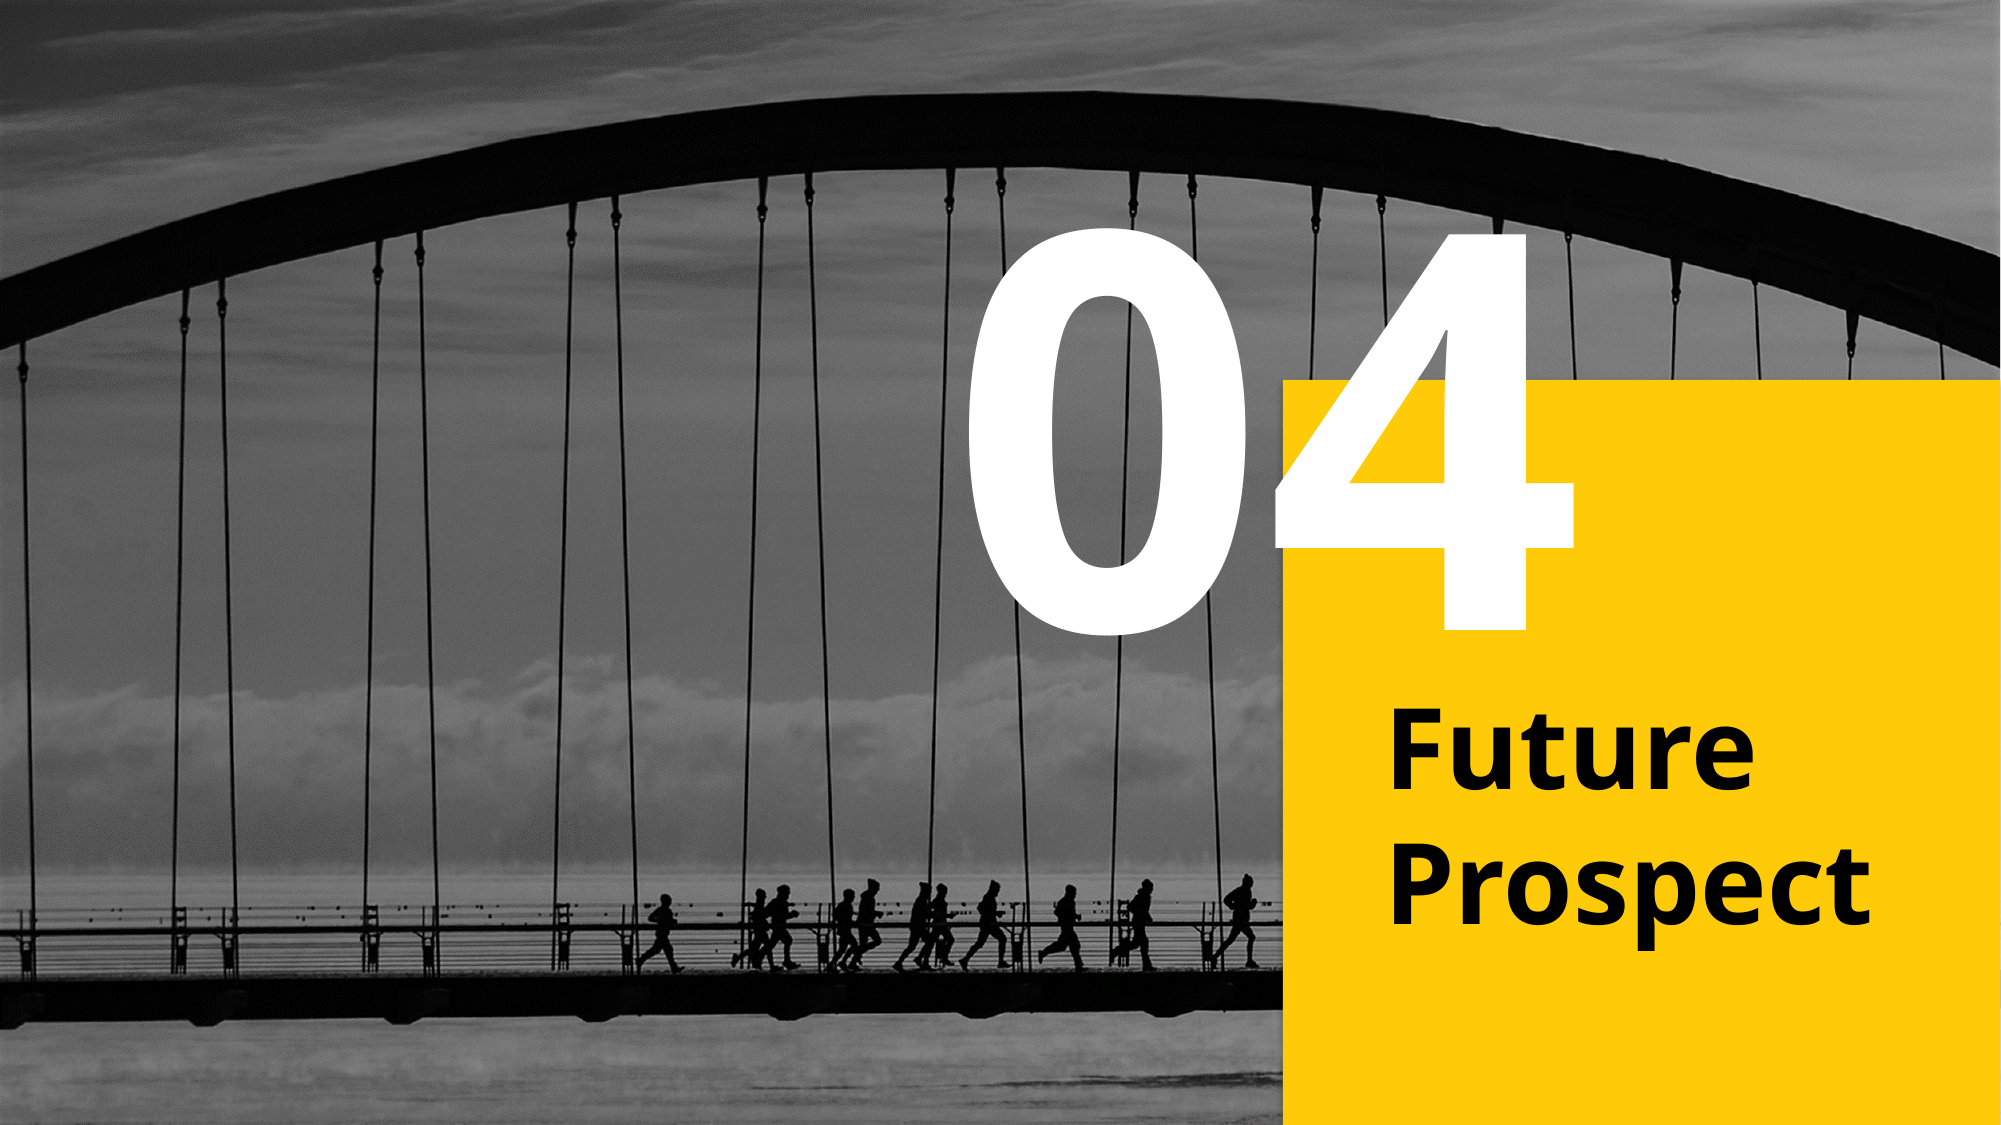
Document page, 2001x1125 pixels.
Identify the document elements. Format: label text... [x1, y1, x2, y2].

picture [0, 0, 2001, 1125]
list 04 [780, 69, 1753, 756]
text_box Future Prospect [1369, 669, 2000, 955]
